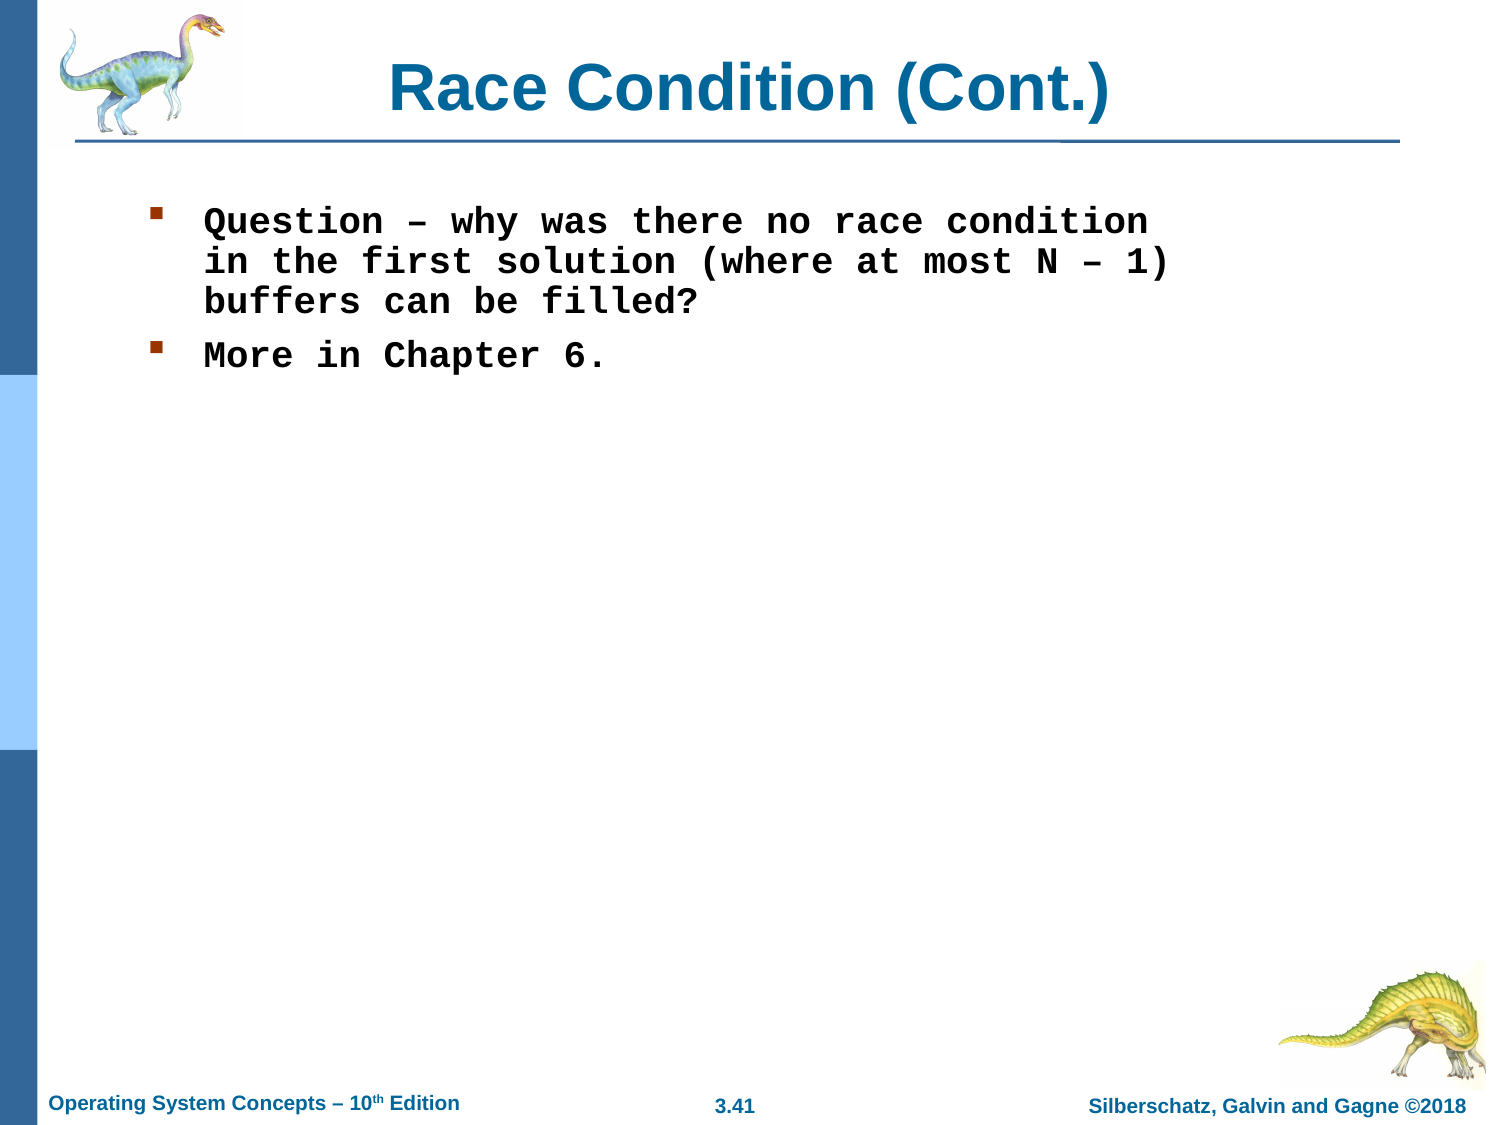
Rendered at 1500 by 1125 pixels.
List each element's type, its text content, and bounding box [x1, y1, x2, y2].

picture [46, 0, 243, 149]
title Race Condition (Cont.) [75, 36, 1425, 132]
picture [1275, 959, 1486, 1090]
list Question – why was there no race condition in the first solution (where at most N – 1) buffers can be filled? More in Chapter 6. [132, 193, 1207, 972]
